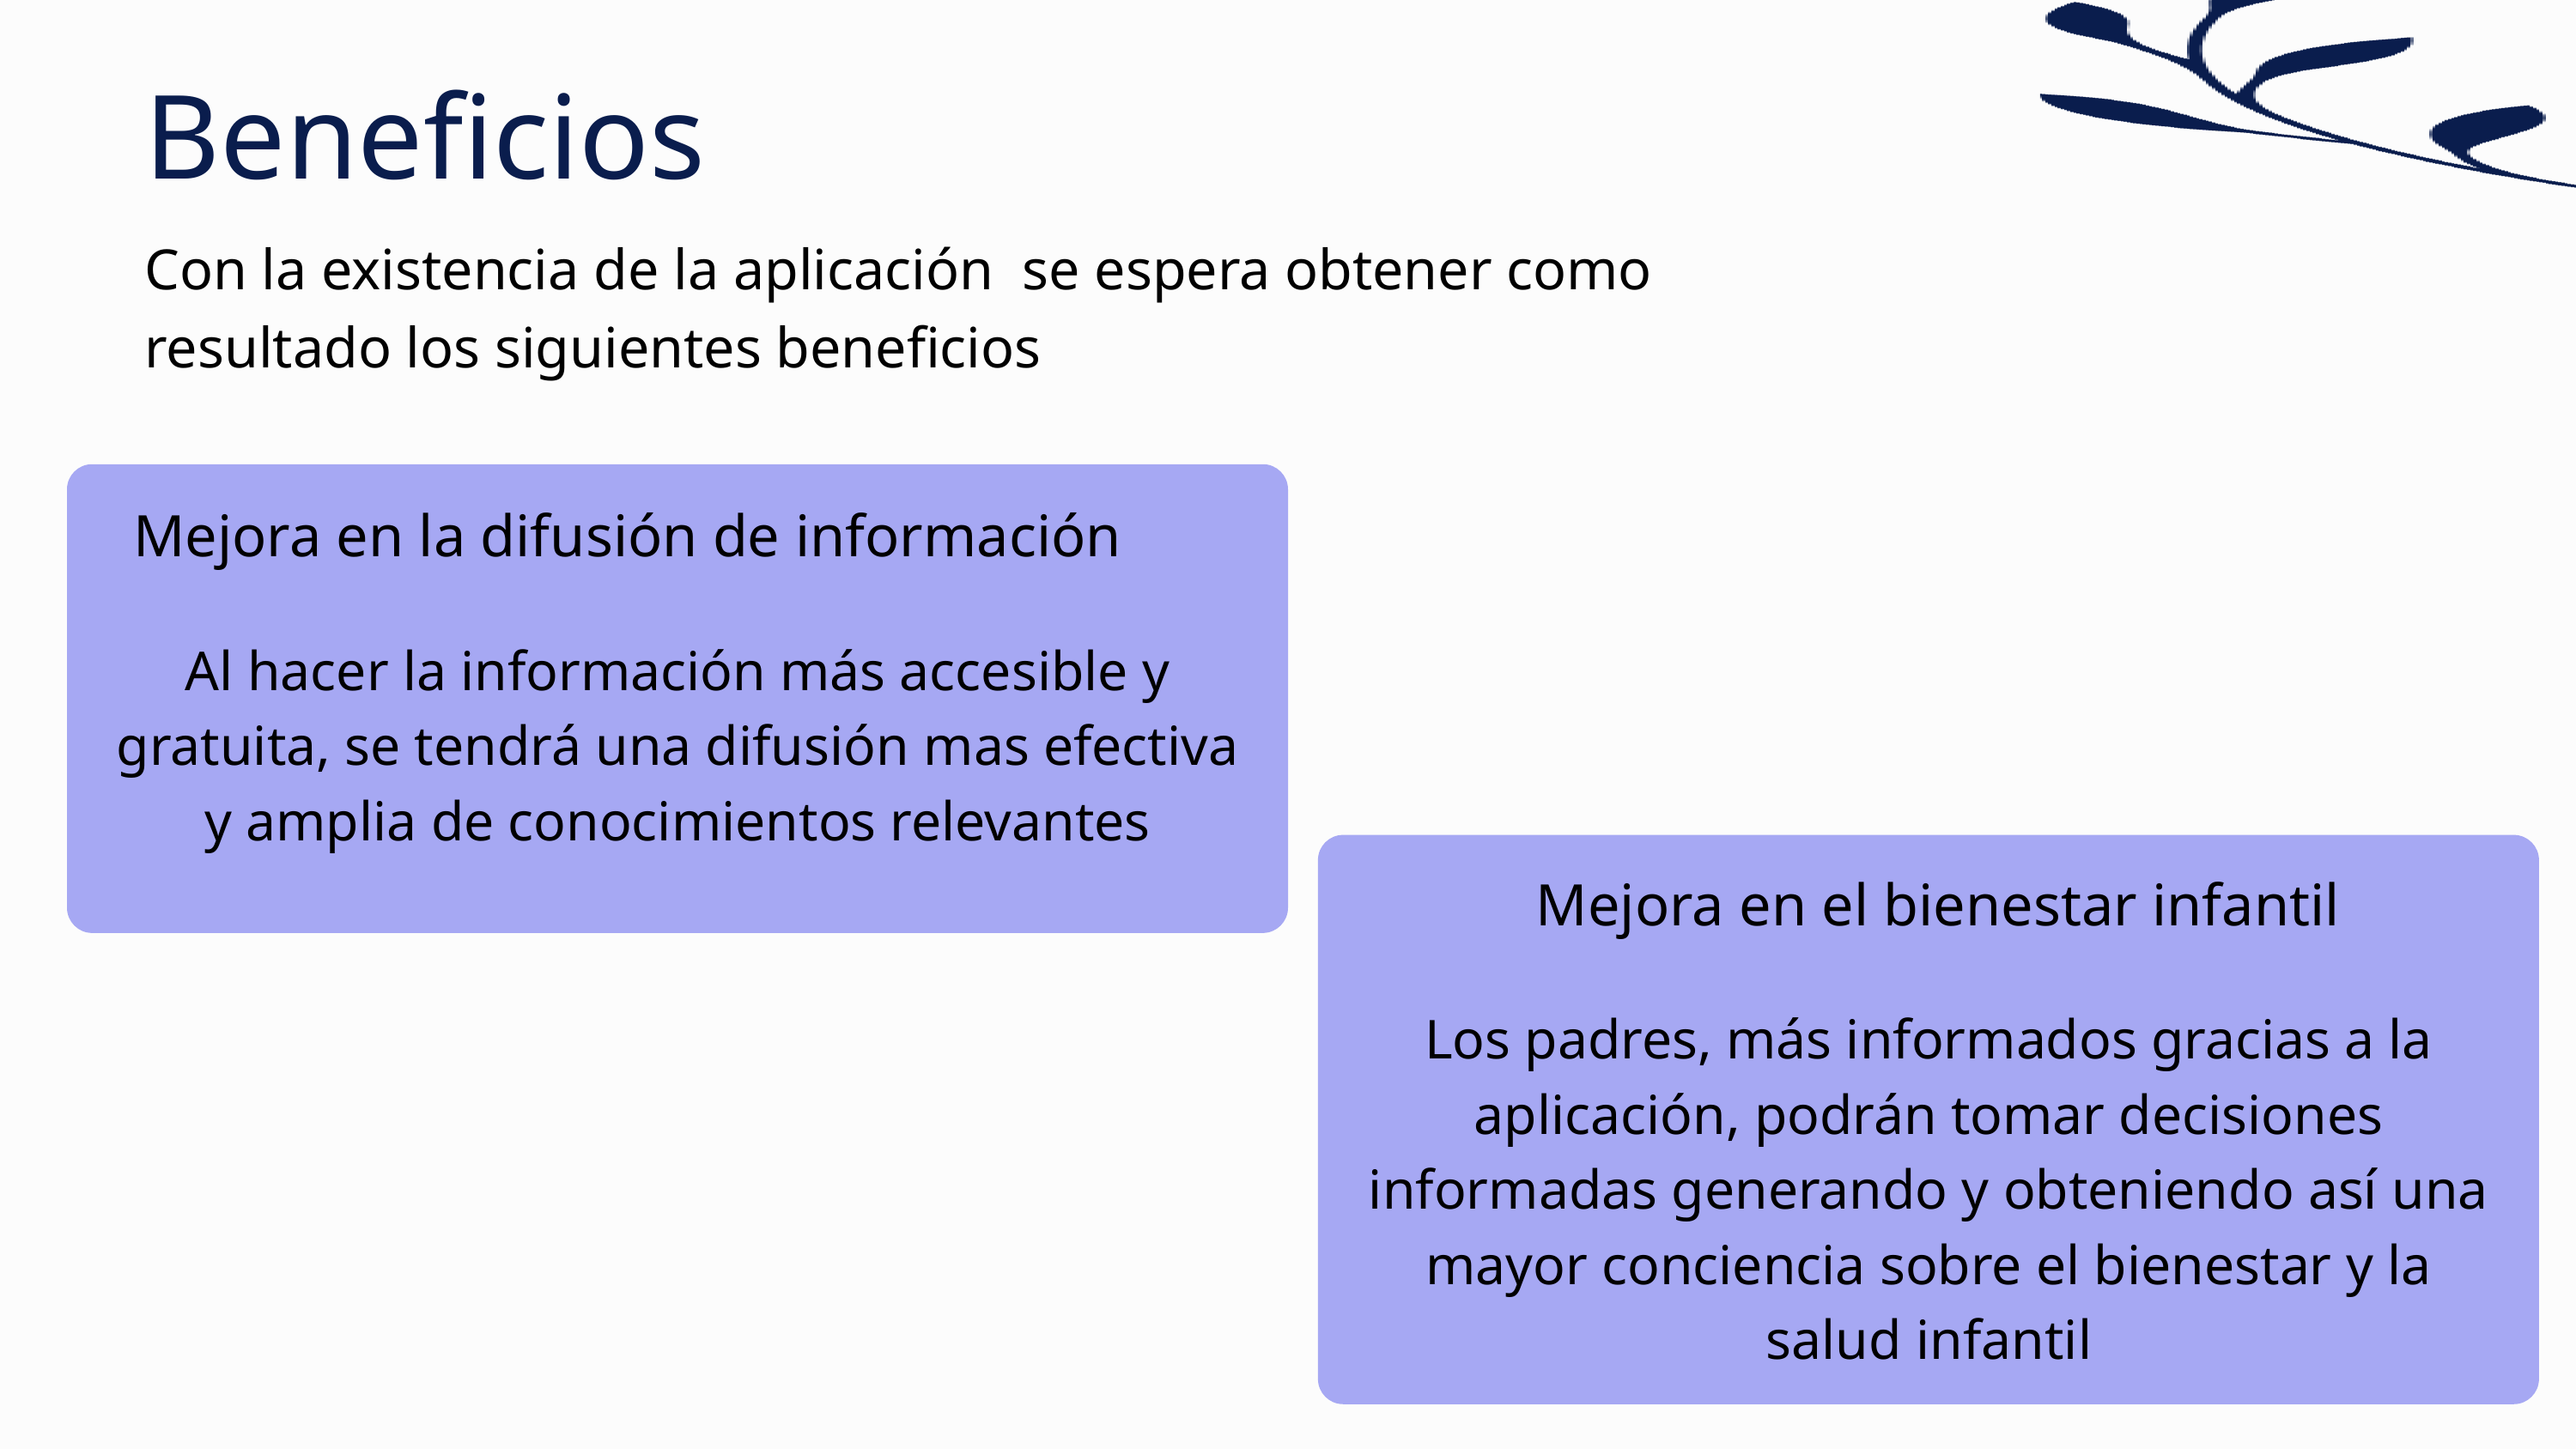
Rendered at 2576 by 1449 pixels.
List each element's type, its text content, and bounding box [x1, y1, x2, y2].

text_box Beneficios [144, 56, 1024, 203]
text_box Con la existencia de la aplicación se espera obtener como resultado los siguientes beneficios [144, 223, 1846, 379]
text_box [1317, 834, 2540, 1404]
text_box [2039, 0, 2576, 195]
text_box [66, 464, 1289, 934]
